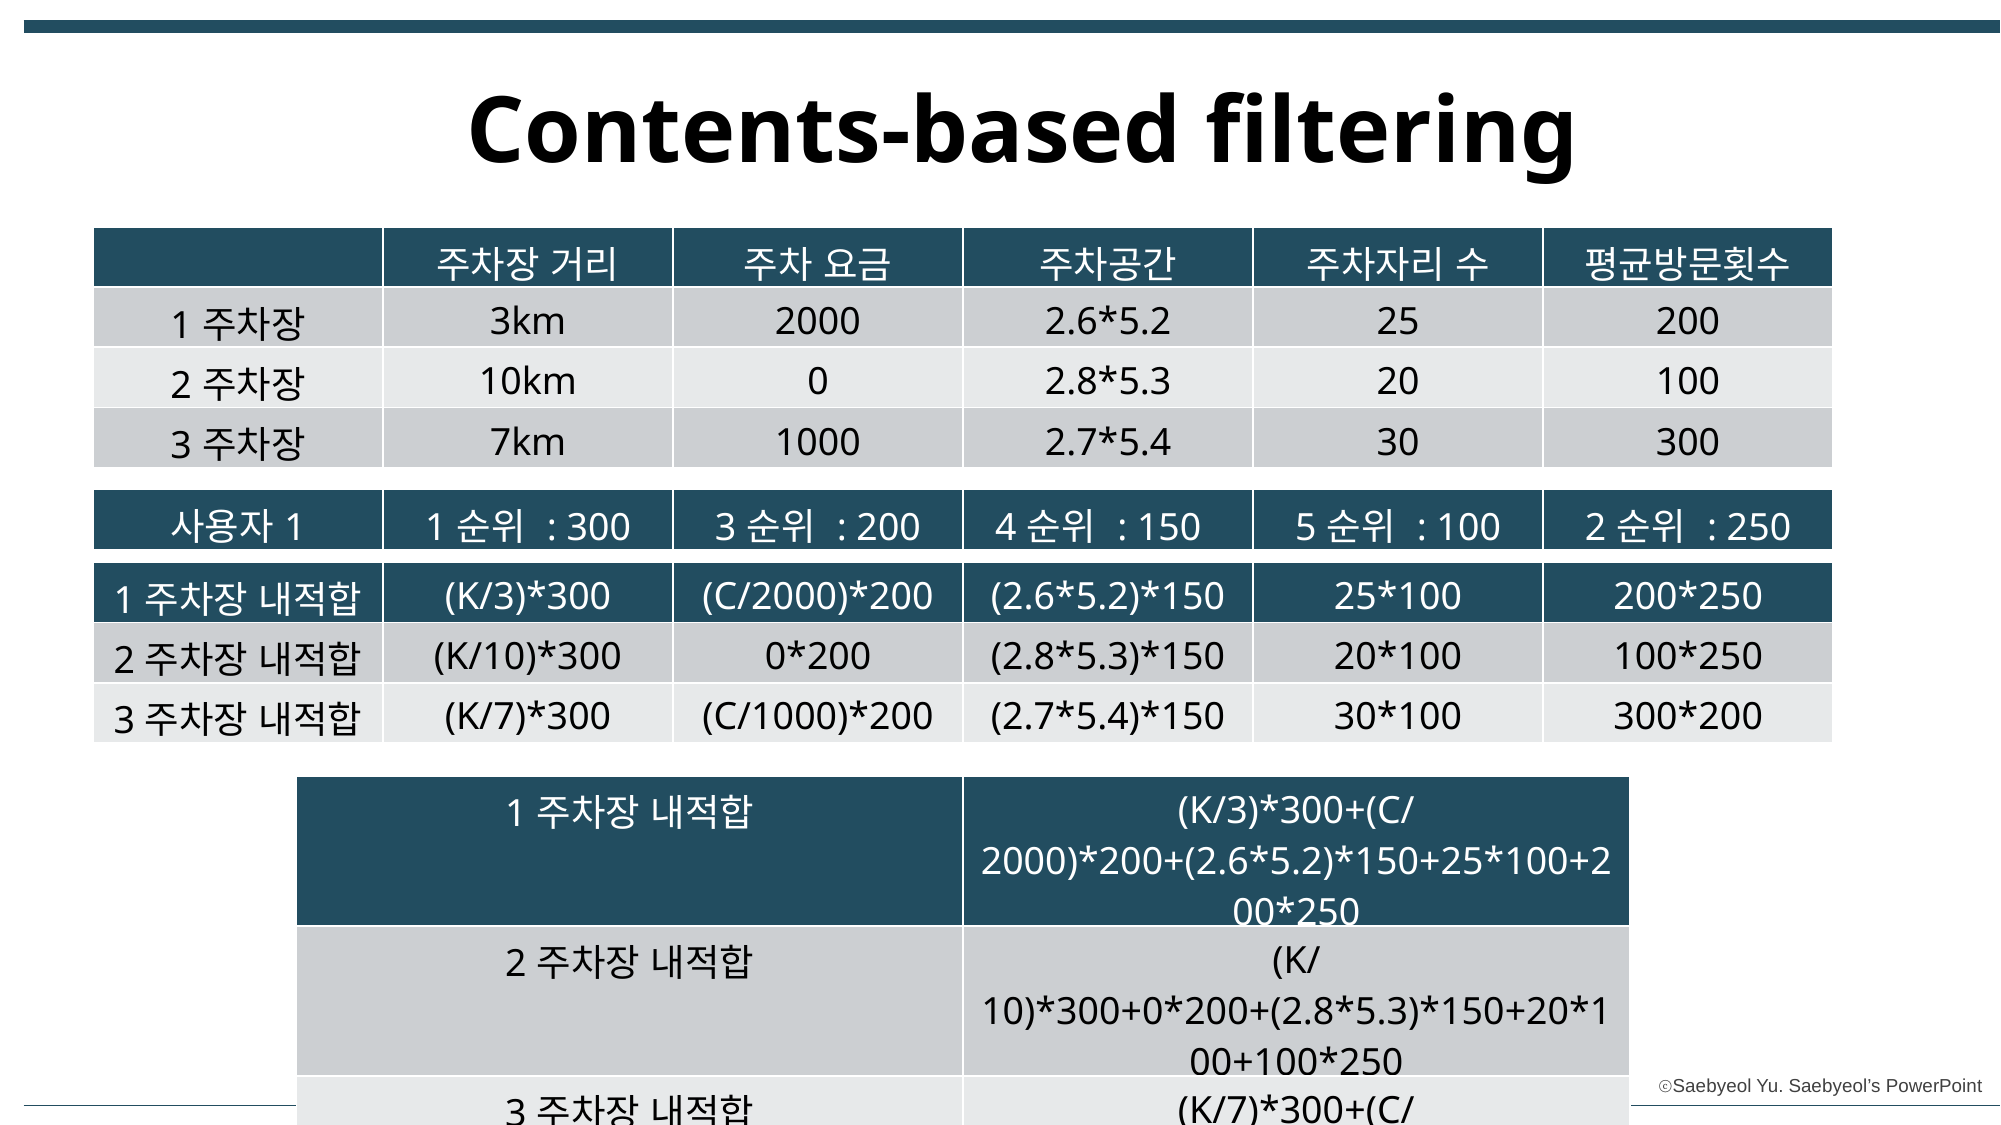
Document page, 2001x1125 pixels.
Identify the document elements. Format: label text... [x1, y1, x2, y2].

table_header 1주차장 내적합 [297, 777, 962, 925]
table_cell 1주차장 [94, 288, 382, 346]
table_cell 2.8*5.3 [964, 348, 1252, 407]
table_cell 1000 [674, 408, 962, 467]
table_cell (2.7*5.4)*150 [964, 684, 1252, 742]
table_header (K/3)*300 [384, 563, 672, 622]
table_header (C/2000)*200 [674, 563, 962, 622]
text_box Contents-based filtering [336, 63, 1710, 189]
text_box [248, 744, 791, 811]
table_header 주차 요금 [674, 228, 962, 286]
table_cell (K/10)*300 [384, 623, 672, 682]
table_cell 2.6*5.2 [964, 288, 1252, 346]
table_cell (K/7)*300+(C/1000)*200+(2.7*5.4)*150+30*100+300*200 [964, 1106, 1629, 1125]
table_cell 7km [384, 408, 672, 467]
table_header 200*250 [1544, 563, 1832, 622]
table_cell 0 [674, 348, 962, 407]
table_cell (K/10)*300+0*200+(2.8*5.3)*150+20*100+100*250 [964, 927, 1629, 1075]
table_header 주차장 거리 [384, 228, 672, 286]
table_cell 20*100 [1254, 623, 1542, 682]
table_cell 30 [1254, 408, 1542, 467]
table_cell 0*200 [674, 623, 962, 682]
table_cell (2.8*5.3)*150 [964, 623, 1252, 682]
table_cell 10km [384, 348, 672, 407]
table_cell 30*100 [1254, 684, 1542, 742]
table_cell 25 [1254, 288, 1542, 346]
table_header (K/3)*300+(C/2000)*200+(2.6*5.2)*150+25*100+200*250 [964, 777, 1629, 925]
table_cell 20 [1254, 348, 1542, 407]
table_cell 2.7*5.4 [964, 408, 1252, 467]
table_cell 300*200 [1544, 684, 1832, 742]
table_header 25*100 [1254, 563, 1542, 622]
table_header 3순위 : 200 [674, 490, 962, 549]
table_cell 2주차장 내적합 [297, 927, 962, 1075]
table_cell 100*250 [1544, 623, 1832, 682]
table_cell 3주차장 내적합 [94, 684, 382, 742]
table_cell 2주차장 [94, 348, 382, 407]
table_header 주차자리 수 [1254, 228, 1542, 286]
table_header 사용자1 [94, 490, 382, 549]
table_cell 200 [1544, 288, 1832, 346]
table_cell 300 [1544, 408, 1832, 467]
table_header 1순위 : 300 [384, 490, 672, 549]
table_cell 3km [384, 288, 672, 346]
table_header 평균방문횟수 [1544, 228, 1832, 286]
table_cell 2주차장 내적합 [94, 623, 382, 682]
table_header 주차공간 [964, 228, 1252, 286]
table_cell 3주차장 내적합 [297, 1077, 962, 1105]
table_header 4순위 : 150 [964, 490, 1252, 549]
table_header 2순위 : 250 [1544, 490, 1832, 549]
table_cell 100 [1544, 348, 1832, 407]
table_cell 3주차장 [94, 408, 382, 467]
table_header 1주차장 내적합 [94, 563, 382, 622]
table_cell 2000 [674, 288, 962, 346]
table_header [94, 228, 382, 286]
table_header (2.6*5.2)*150 [964, 563, 1252, 622]
table_cell (K/7)*300 [384, 684, 672, 742]
table_cell (K/7)*300+(C/1000)*200+(2.7*5.4)*150+30*100+300*200 [964, 1077, 1629, 1105]
table_header 5순위 : 100 [1254, 490, 1542, 549]
table_cell 3주차장 내적합 [297, 1106, 962, 1125]
table_cell (C/1000)*200 [674, 684, 962, 742]
